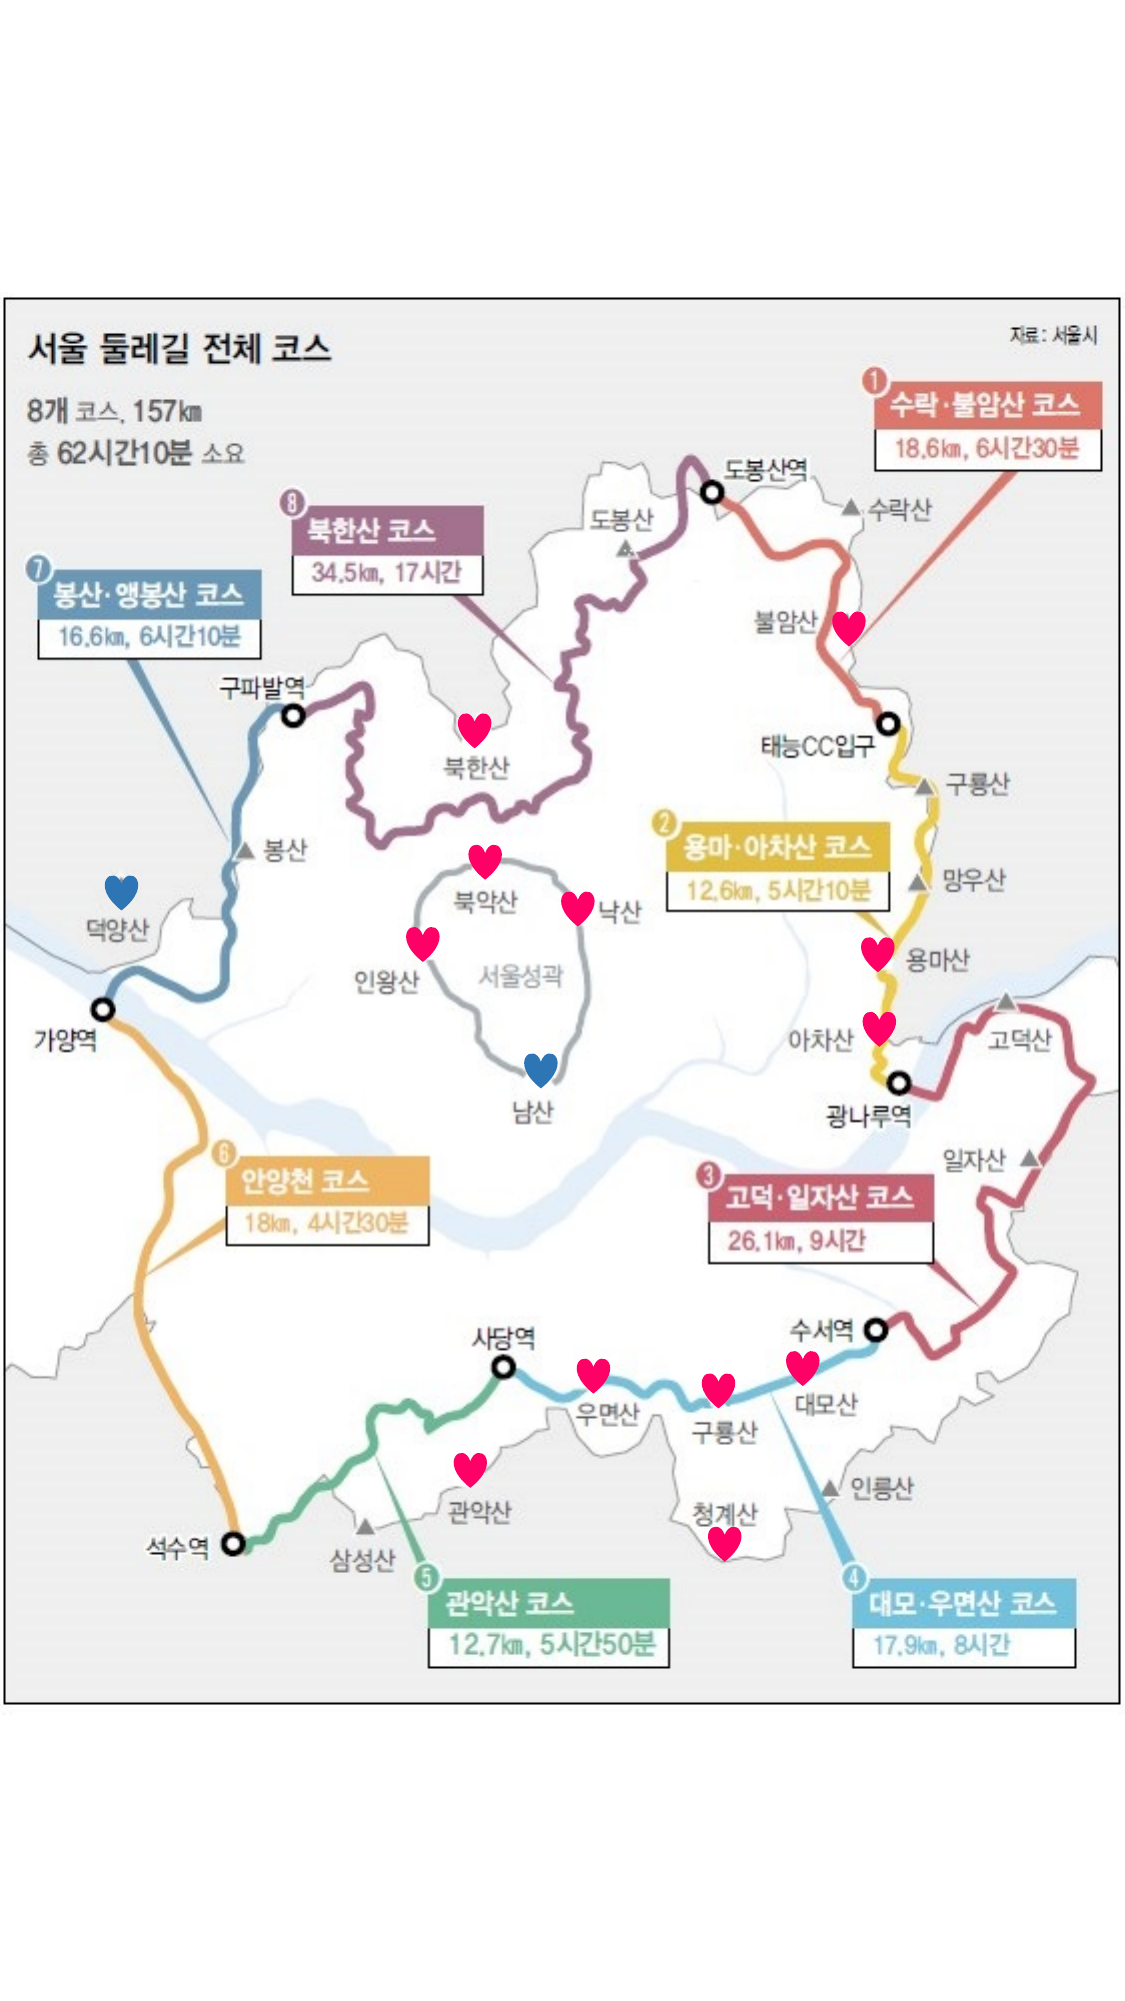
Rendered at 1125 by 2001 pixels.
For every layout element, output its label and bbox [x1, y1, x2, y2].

text_box [405, 926, 441, 964]
picture [0, 292, 1125, 1715]
text_box [575, 1357, 612, 1395]
text_box [861, 1010, 898, 1049]
text_box [700, 1372, 737, 1410]
text_box [103, 874, 140, 912]
text_box [831, 610, 867, 648]
text_box [560, 890, 596, 928]
text_box [785, 1350, 821, 1388]
text_box [523, 1052, 559, 1090]
text_box [860, 936, 896, 974]
text_box [452, 1451, 488, 1490]
text_box [706, 1525, 743, 1563]
text_box [467, 843, 503, 882]
text_box [456, 712, 493, 750]
